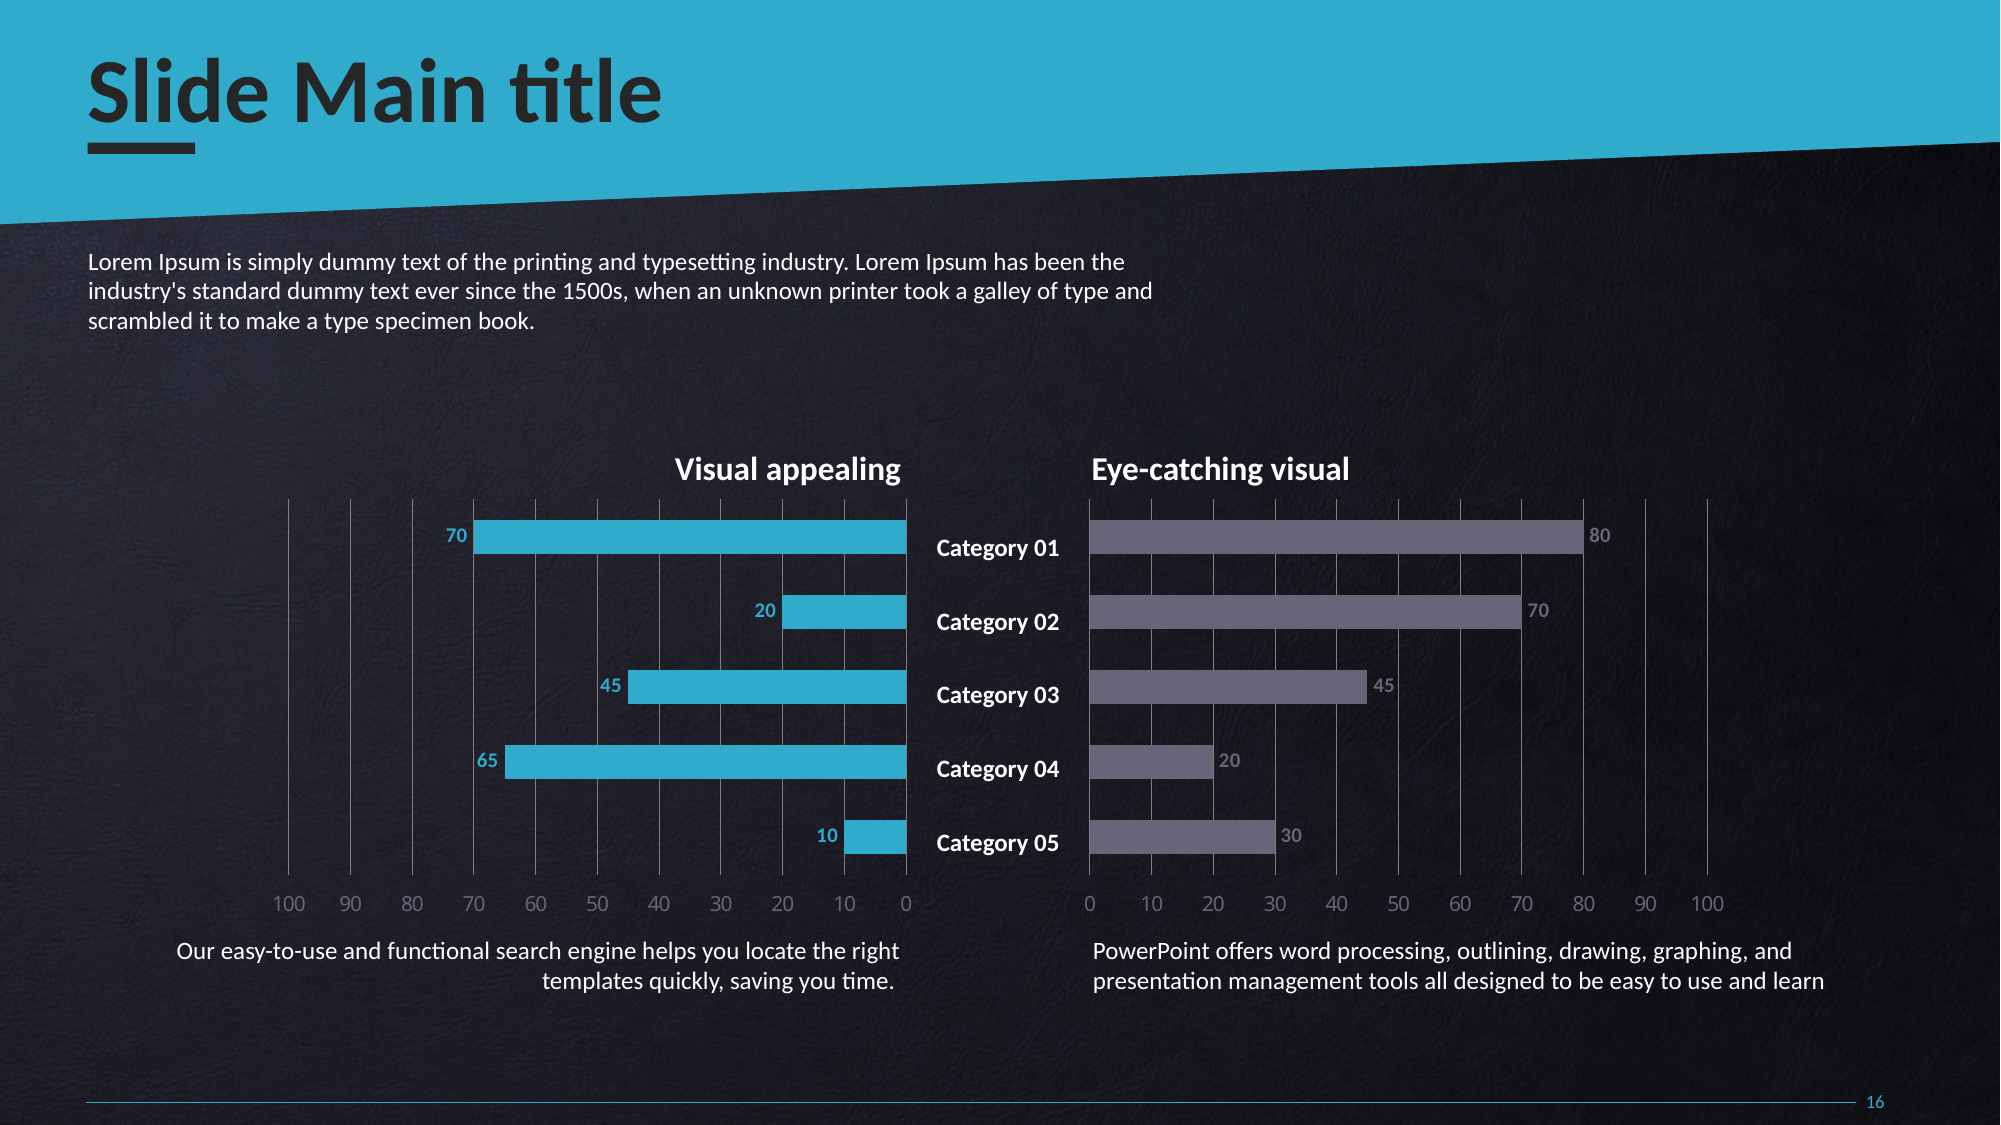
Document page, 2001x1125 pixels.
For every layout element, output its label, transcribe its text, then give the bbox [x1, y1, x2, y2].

text_box Category 05 [925, 826, 1070, 857]
text_box Category 04 [925, 752, 1070, 783]
text_box Lorem Ipsum is simply dummy text of the printing and typesetting industry. Lorem Ipsum has been the industry's standard dummy text ever since the 1500s, when an unknown printer took a galley of type and scrambled it to make a type specimen book. [88, 245, 1193, 336]
picture [0, 143, 2000, 1125]
text_box Visual appealing [418, 452, 902, 489]
text_box Category 03 [925, 678, 1070, 709]
text_box Category 01 [925, 531, 1070, 562]
text_box Eye-catching visual [1091, 452, 1574, 489]
chart [1070, 490, 1737, 927]
text_box Category 02 [925, 605, 1070, 636]
text_box PowerPoint offers word processing, outlining, drawing, graphing, and presentation management tools all designed to be easy to use and learn [1092, 934, 1856, 995]
slide_number 16 [1865, 1089, 1914, 1115]
chart [258, 490, 925, 927]
text_box Our easy-to-use and functional search engine helps you locate the right templates quickly, saving you time. [138, 934, 902, 995]
list Slide Main title [87, 31, 1914, 143]
